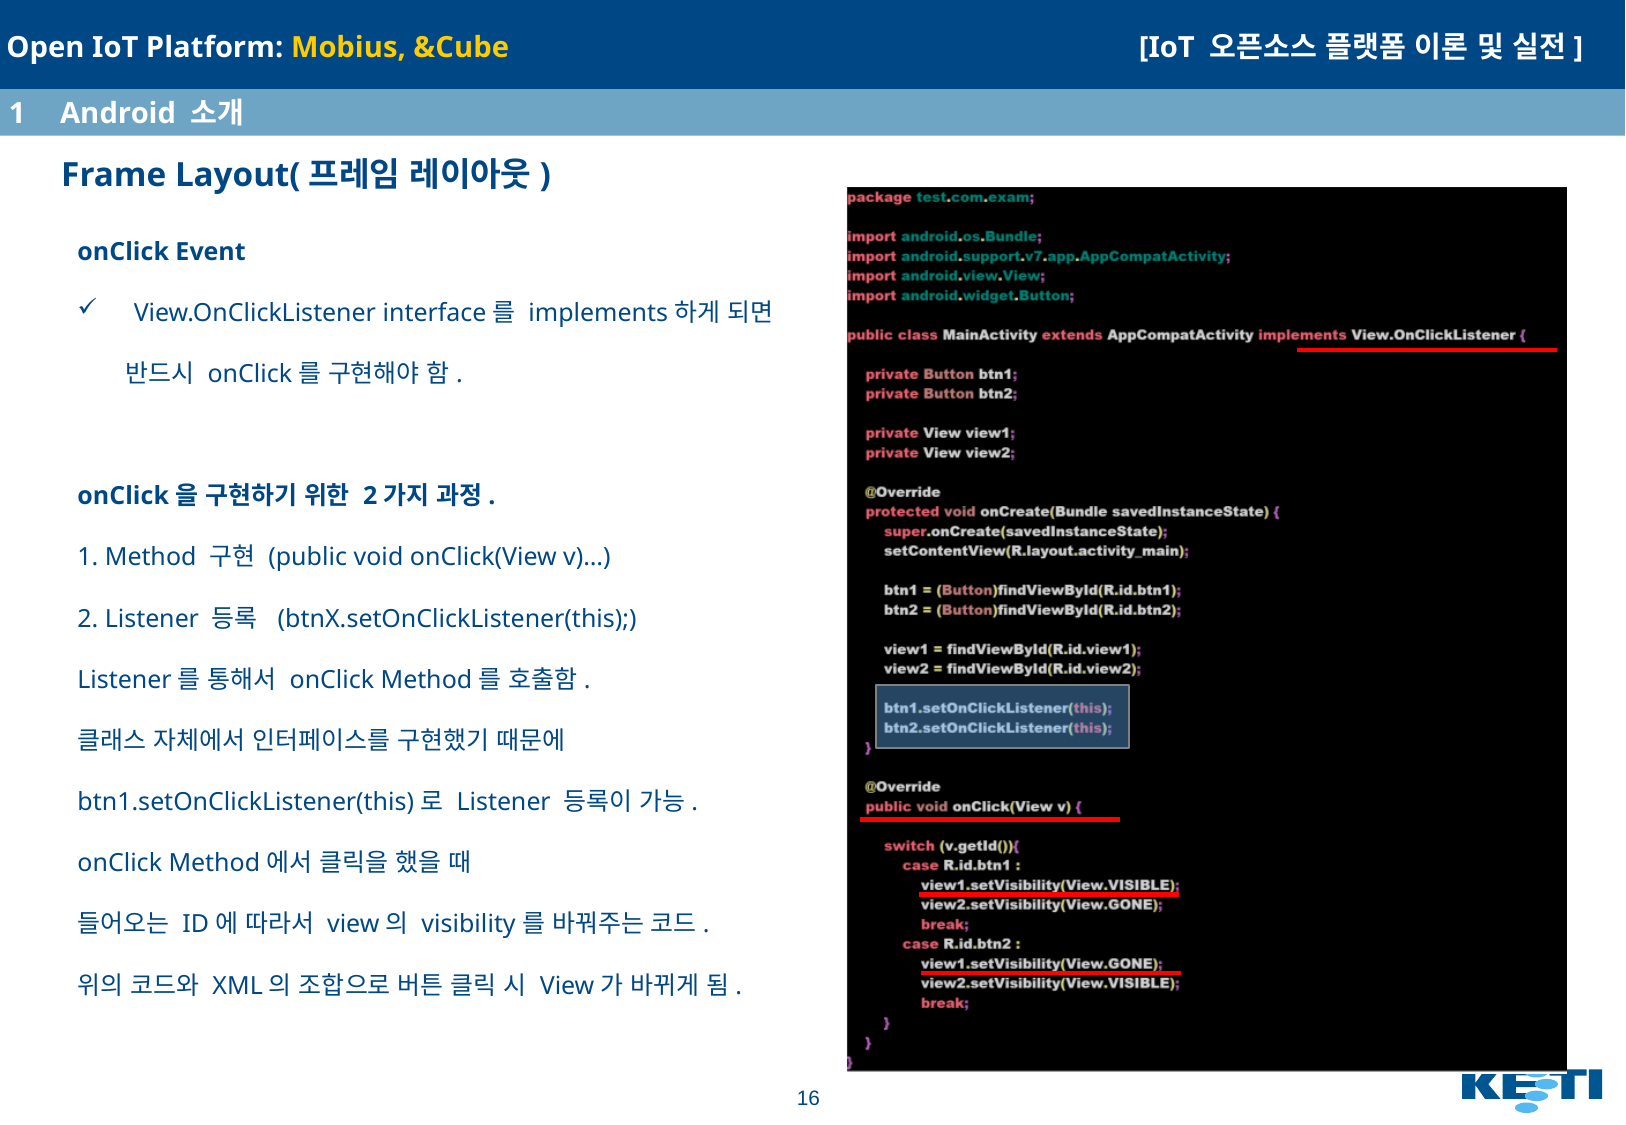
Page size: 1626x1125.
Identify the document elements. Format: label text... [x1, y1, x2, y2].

title Frame Layout(프레임 레이아웃) [61, 152, 1563, 194]
text_box 1 Android 소개 [0, 94, 1575, 130]
picture [846, 187, 1568, 1074]
list onClick Event View.OnClickListener interface를 implements하게 되면 반드시 onClick를 구현해야 함. onClick을 구현하기 위한 2가지 과정. 1. Method 구현 (public void onClick(View v)…) 2. Listener 등록 (btnX.setOnClickListener(this);) Listener를 통해서 onClick Method를 호출함. 클래스 자체에서 인터페이스를 구현했기 때문에 btn1.setOnClickListener(this)로 Listener 등록이 가능. onClick Method에서 클릭을 했을 때 들어오는 ID에 따라서 view의 visibility를 바꿔주는 코드. 위의 코드와 XML의 조합으로 버튼 클릭 시 View가 바뀌게 됨. [62, 219, 841, 1050]
